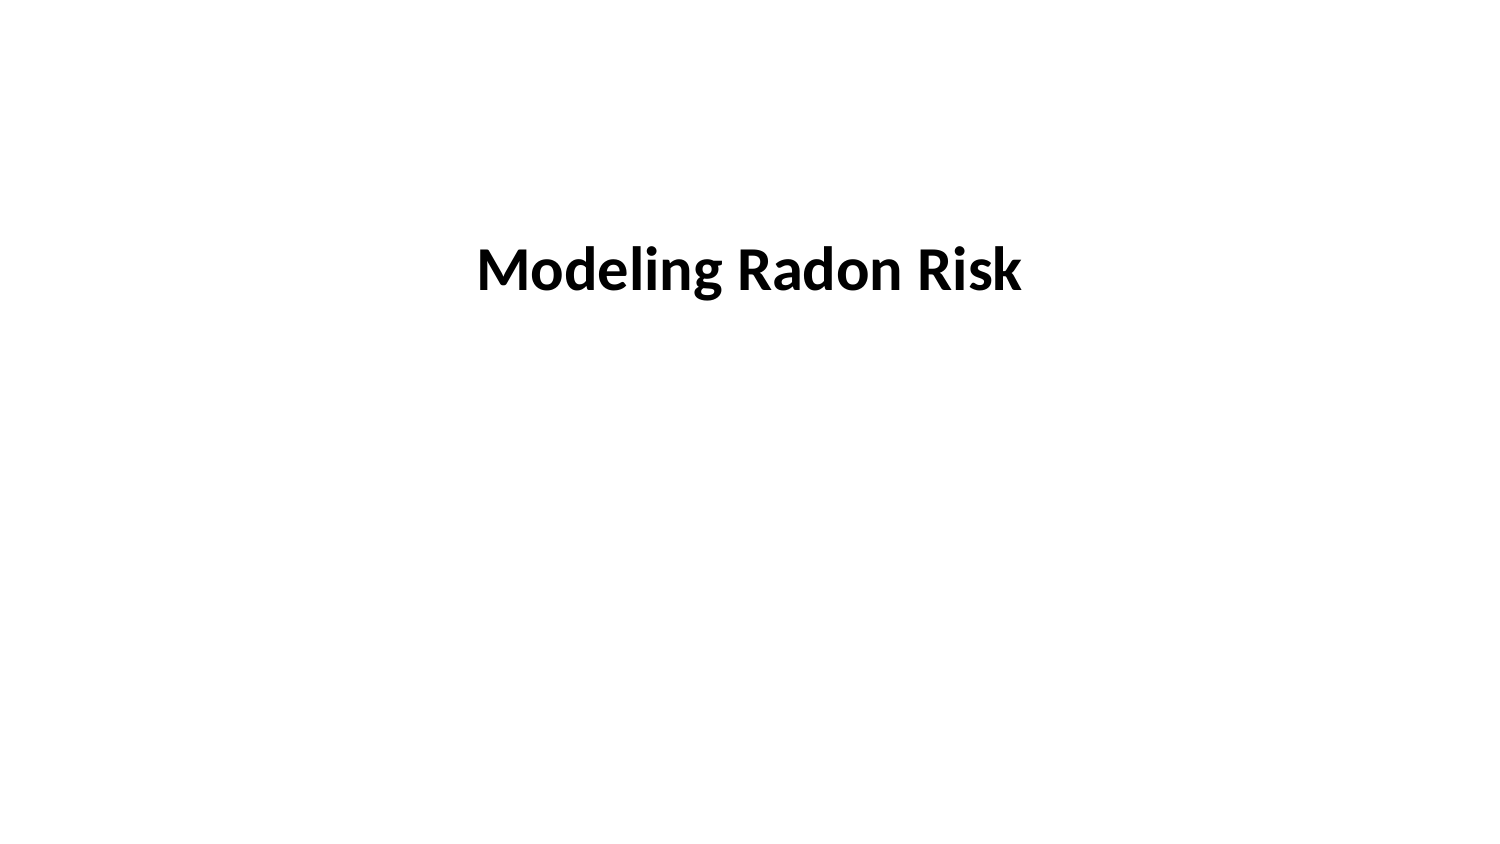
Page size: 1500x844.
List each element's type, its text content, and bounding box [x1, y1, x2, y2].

title Modeling Radon Risk [112, 220, 1388, 389]
